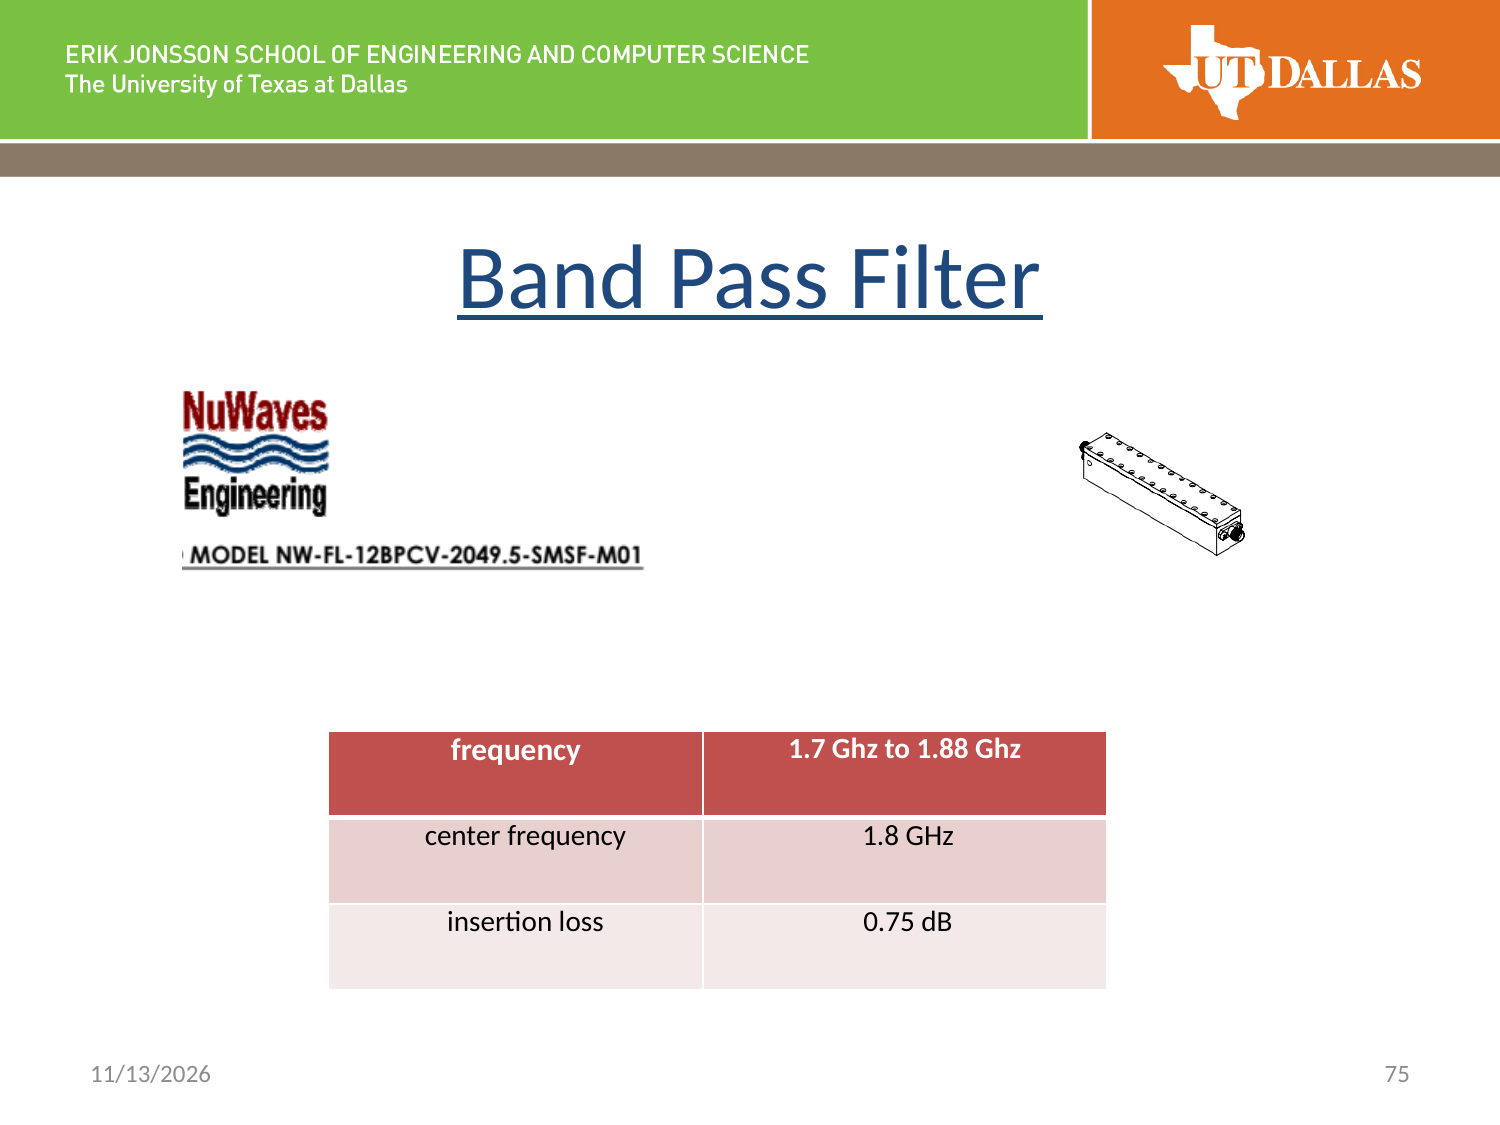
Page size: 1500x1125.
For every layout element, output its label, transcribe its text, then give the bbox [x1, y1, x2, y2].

table_cell 1.8 GHz [704, 820, 1106, 903]
table_header 1.7 Ghz to 1.88 Ghz [704, 732, 1106, 815]
title Band Pass Filter [75, 178, 1425, 366]
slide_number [75, 1042, 425, 1103]
table_header frequency [329, 732, 702, 815]
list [1056, 398, 1278, 573]
picture [0, 0, 1500, 1125]
slide_number 75 [1074, 1042, 1425, 1103]
table_cell 0.75 dB [704, 905, 1106, 989]
table_cell insertion loss [329, 905, 702, 989]
table_cell center frequency [329, 820, 702, 903]
